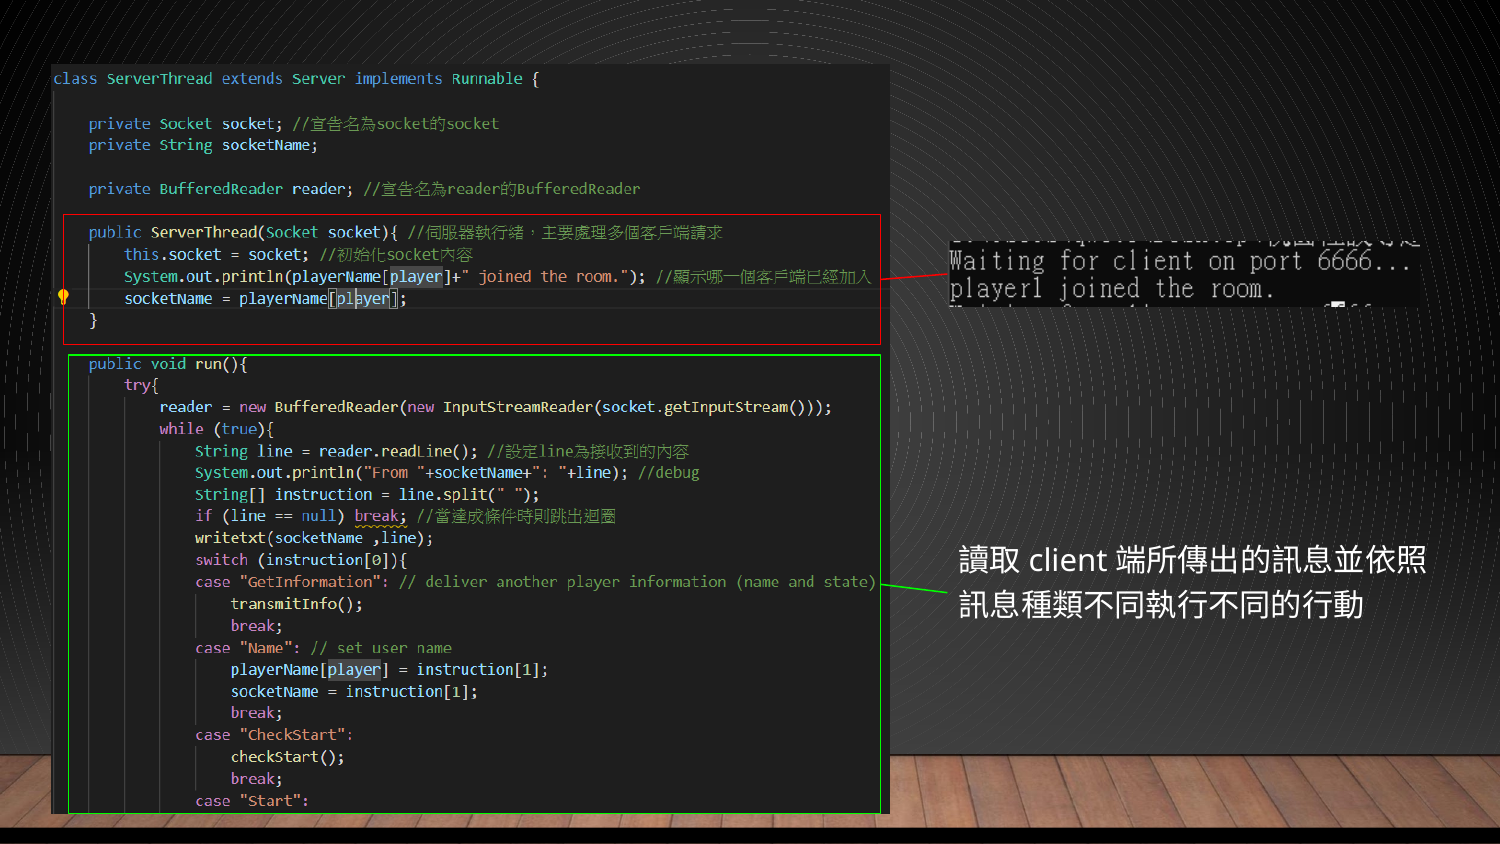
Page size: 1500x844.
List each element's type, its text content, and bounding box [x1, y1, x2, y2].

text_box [880, 584, 948, 593]
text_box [880, 273, 948, 280]
list 讀取client端所傳出的訊息並依照訊息種類不同執行不同的行動 [947, 527, 1449, 658]
picture [0, 63, 1500, 827]
picture [947, 241, 1420, 307]
